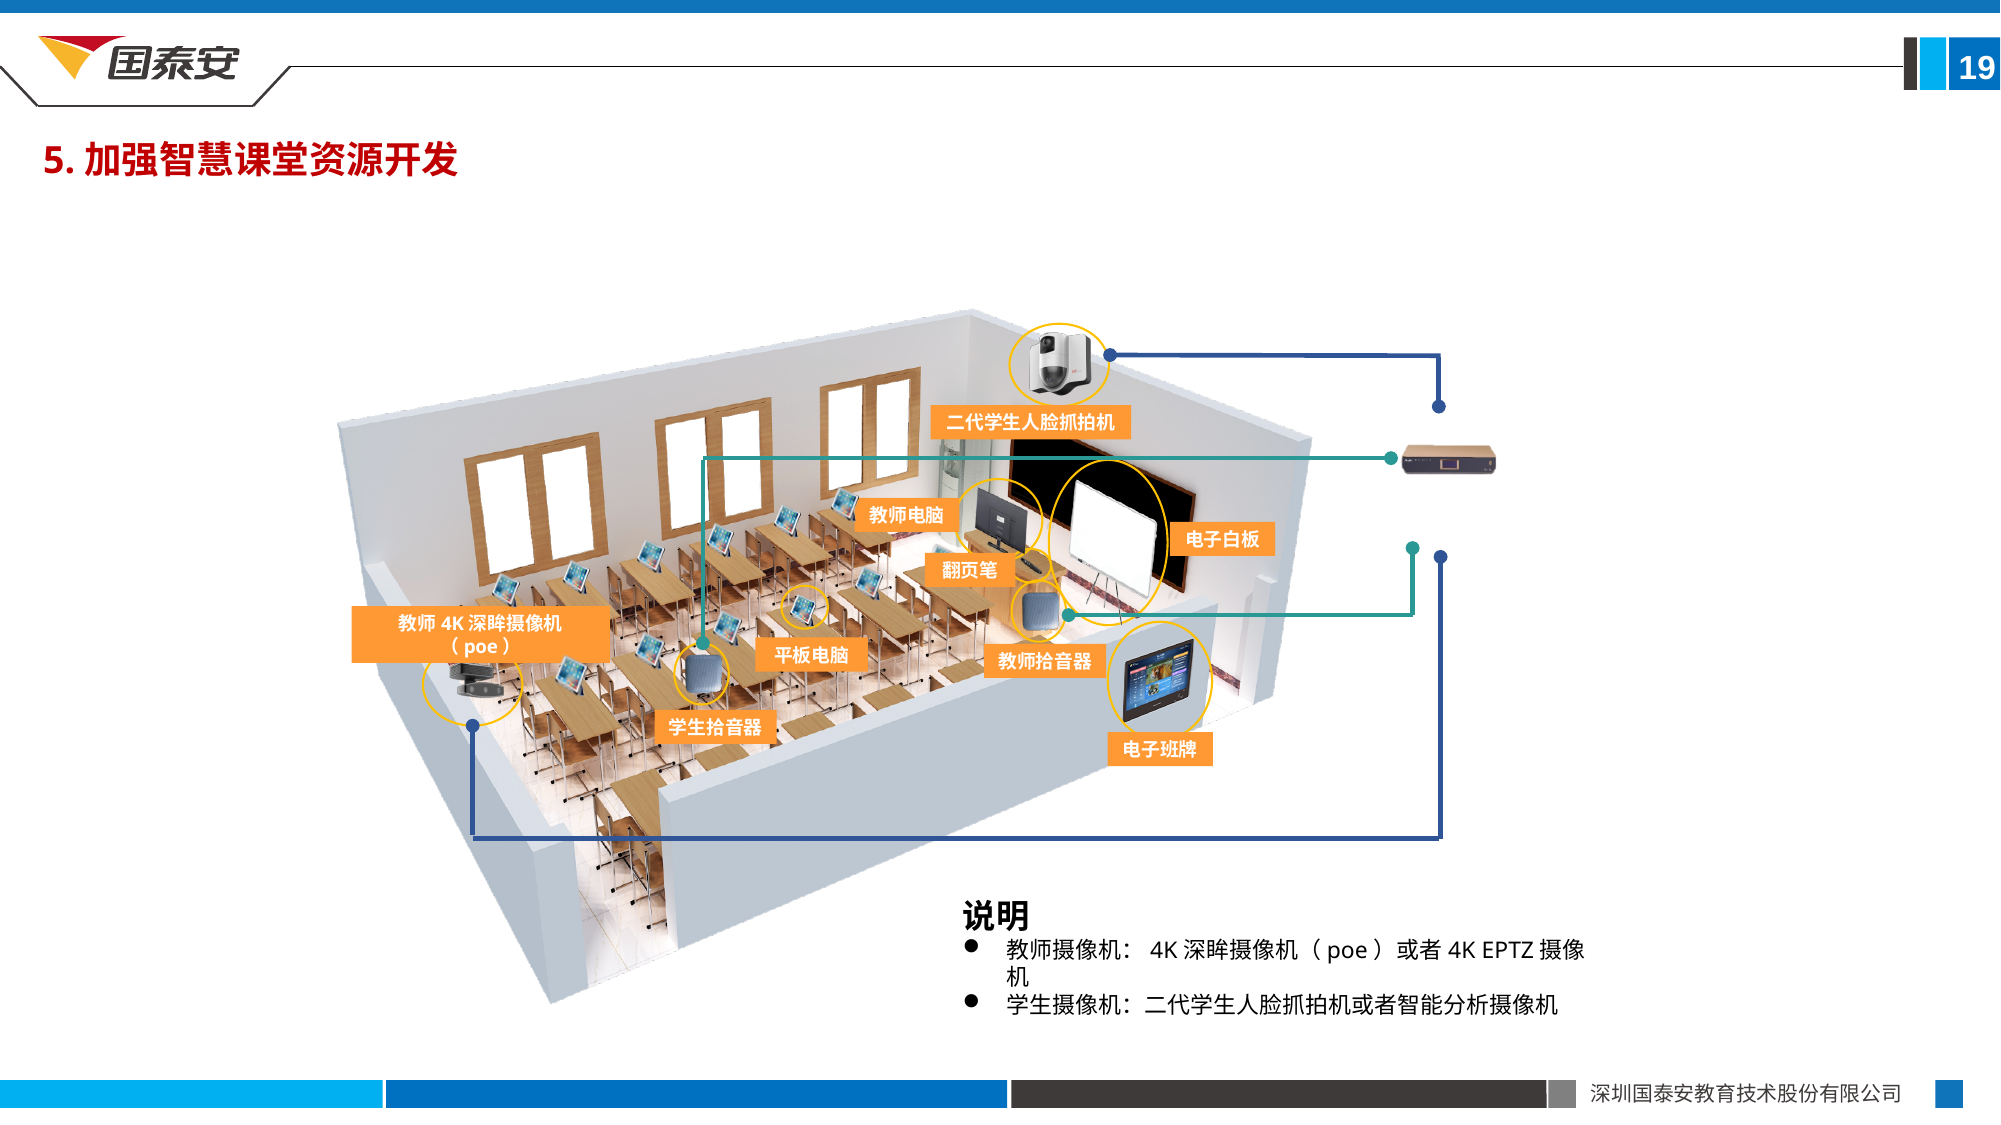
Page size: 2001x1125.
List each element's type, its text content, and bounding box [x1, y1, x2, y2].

text_box 说明 教师摄像机：4K深眸摄像机（poe）或者4K EPTZ摄像机 学生摄像机：二代学生人脸抓拍机或者智能分析摄像机 [951, 889, 1609, 1024]
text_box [0, 66, 290, 106]
picture [1398, 439, 1498, 481]
picture [320, 298, 1329, 1012]
text_box 5.加强智慧课堂资源开发 [0, 106, 477, 189]
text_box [1011, 580, 1067, 642]
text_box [422, 643, 523, 726]
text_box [674, 643, 729, 705]
text_box 19 [1944, 38, 2000, 94]
